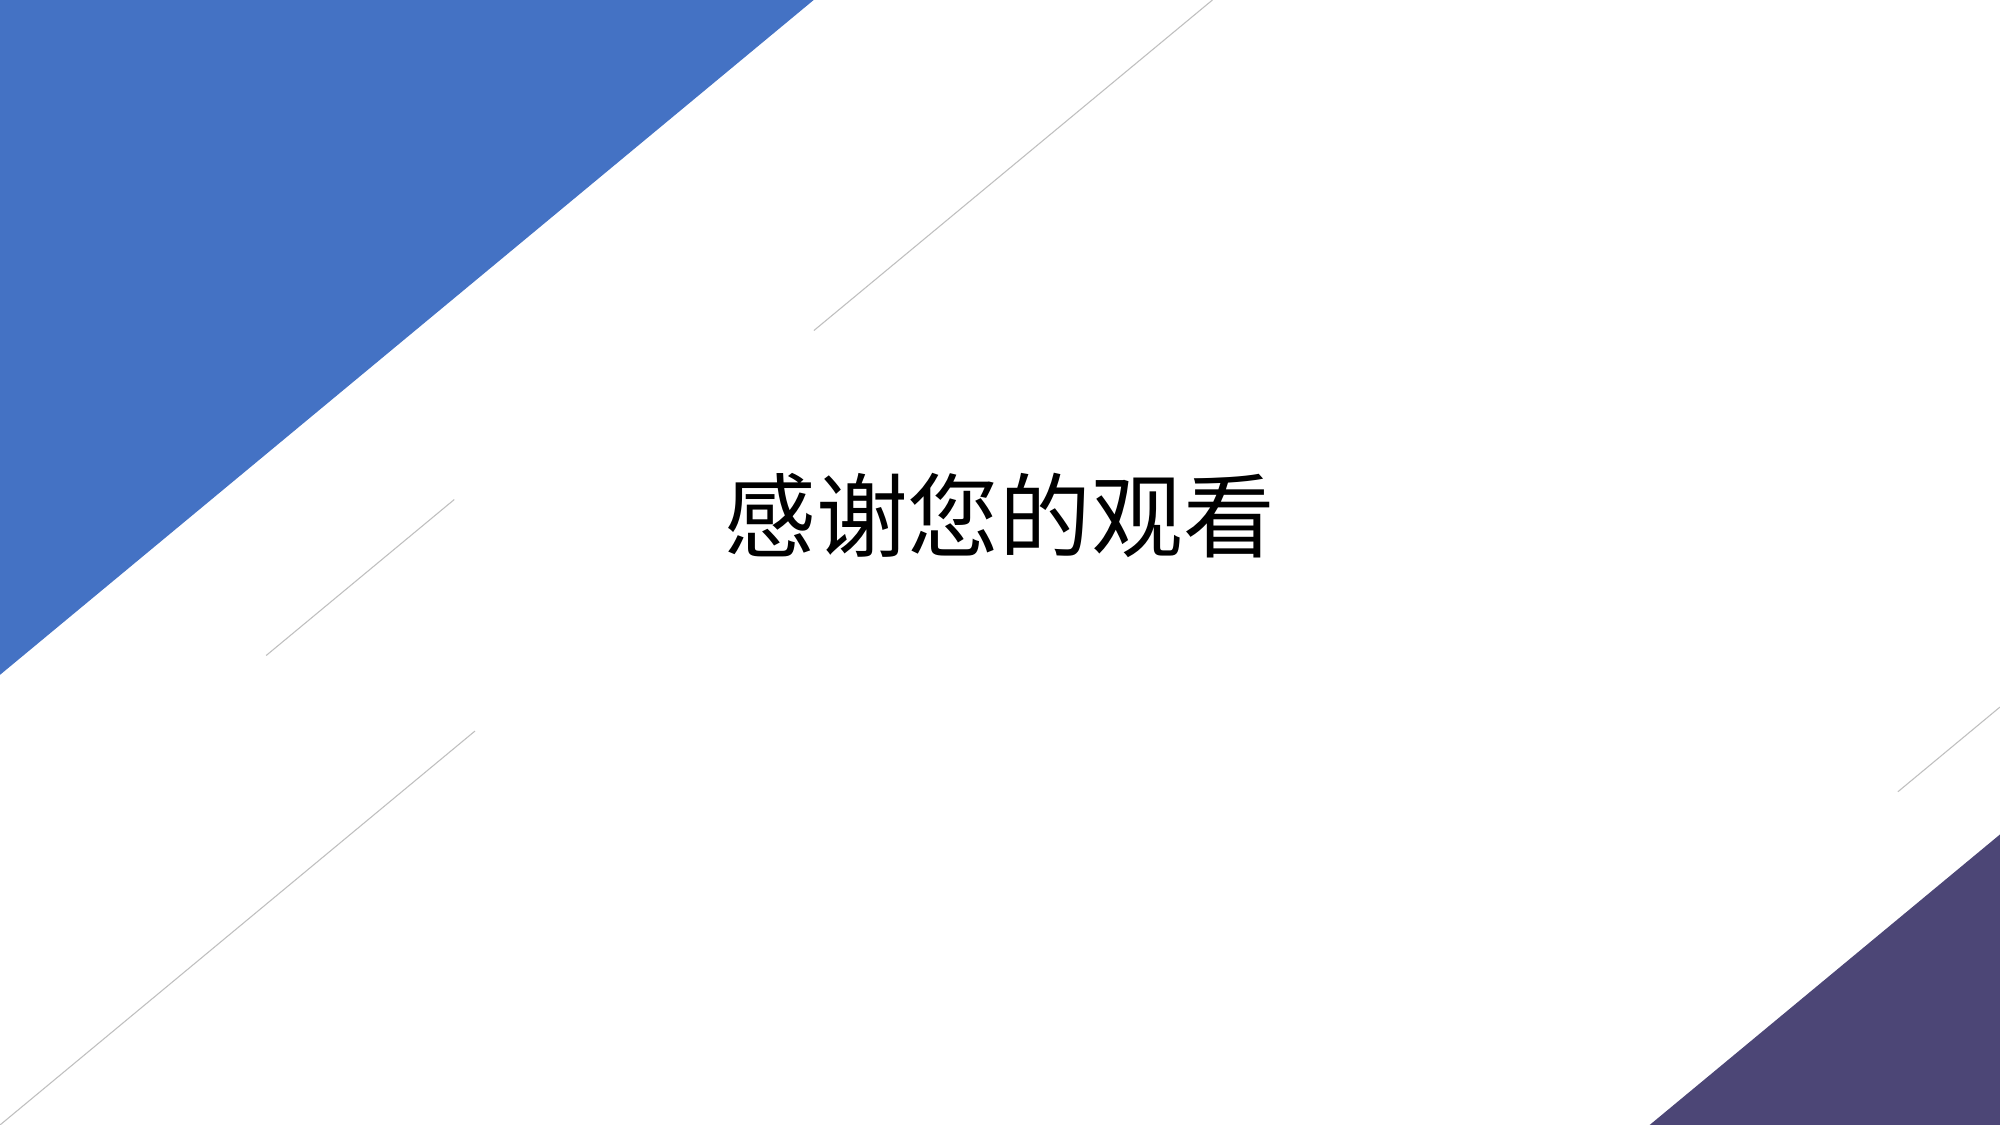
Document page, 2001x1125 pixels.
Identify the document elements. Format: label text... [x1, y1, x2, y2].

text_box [1897, 707, 2000, 792]
text_box 感谢您的观看 [709, 451, 1291, 576]
text_box [1648, 833, 2000, 1125]
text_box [813, 0, 1213, 331]
text_box [0, 0, 813, 677]
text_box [0, 731, 475, 1125]
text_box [266, 499, 455, 656]
